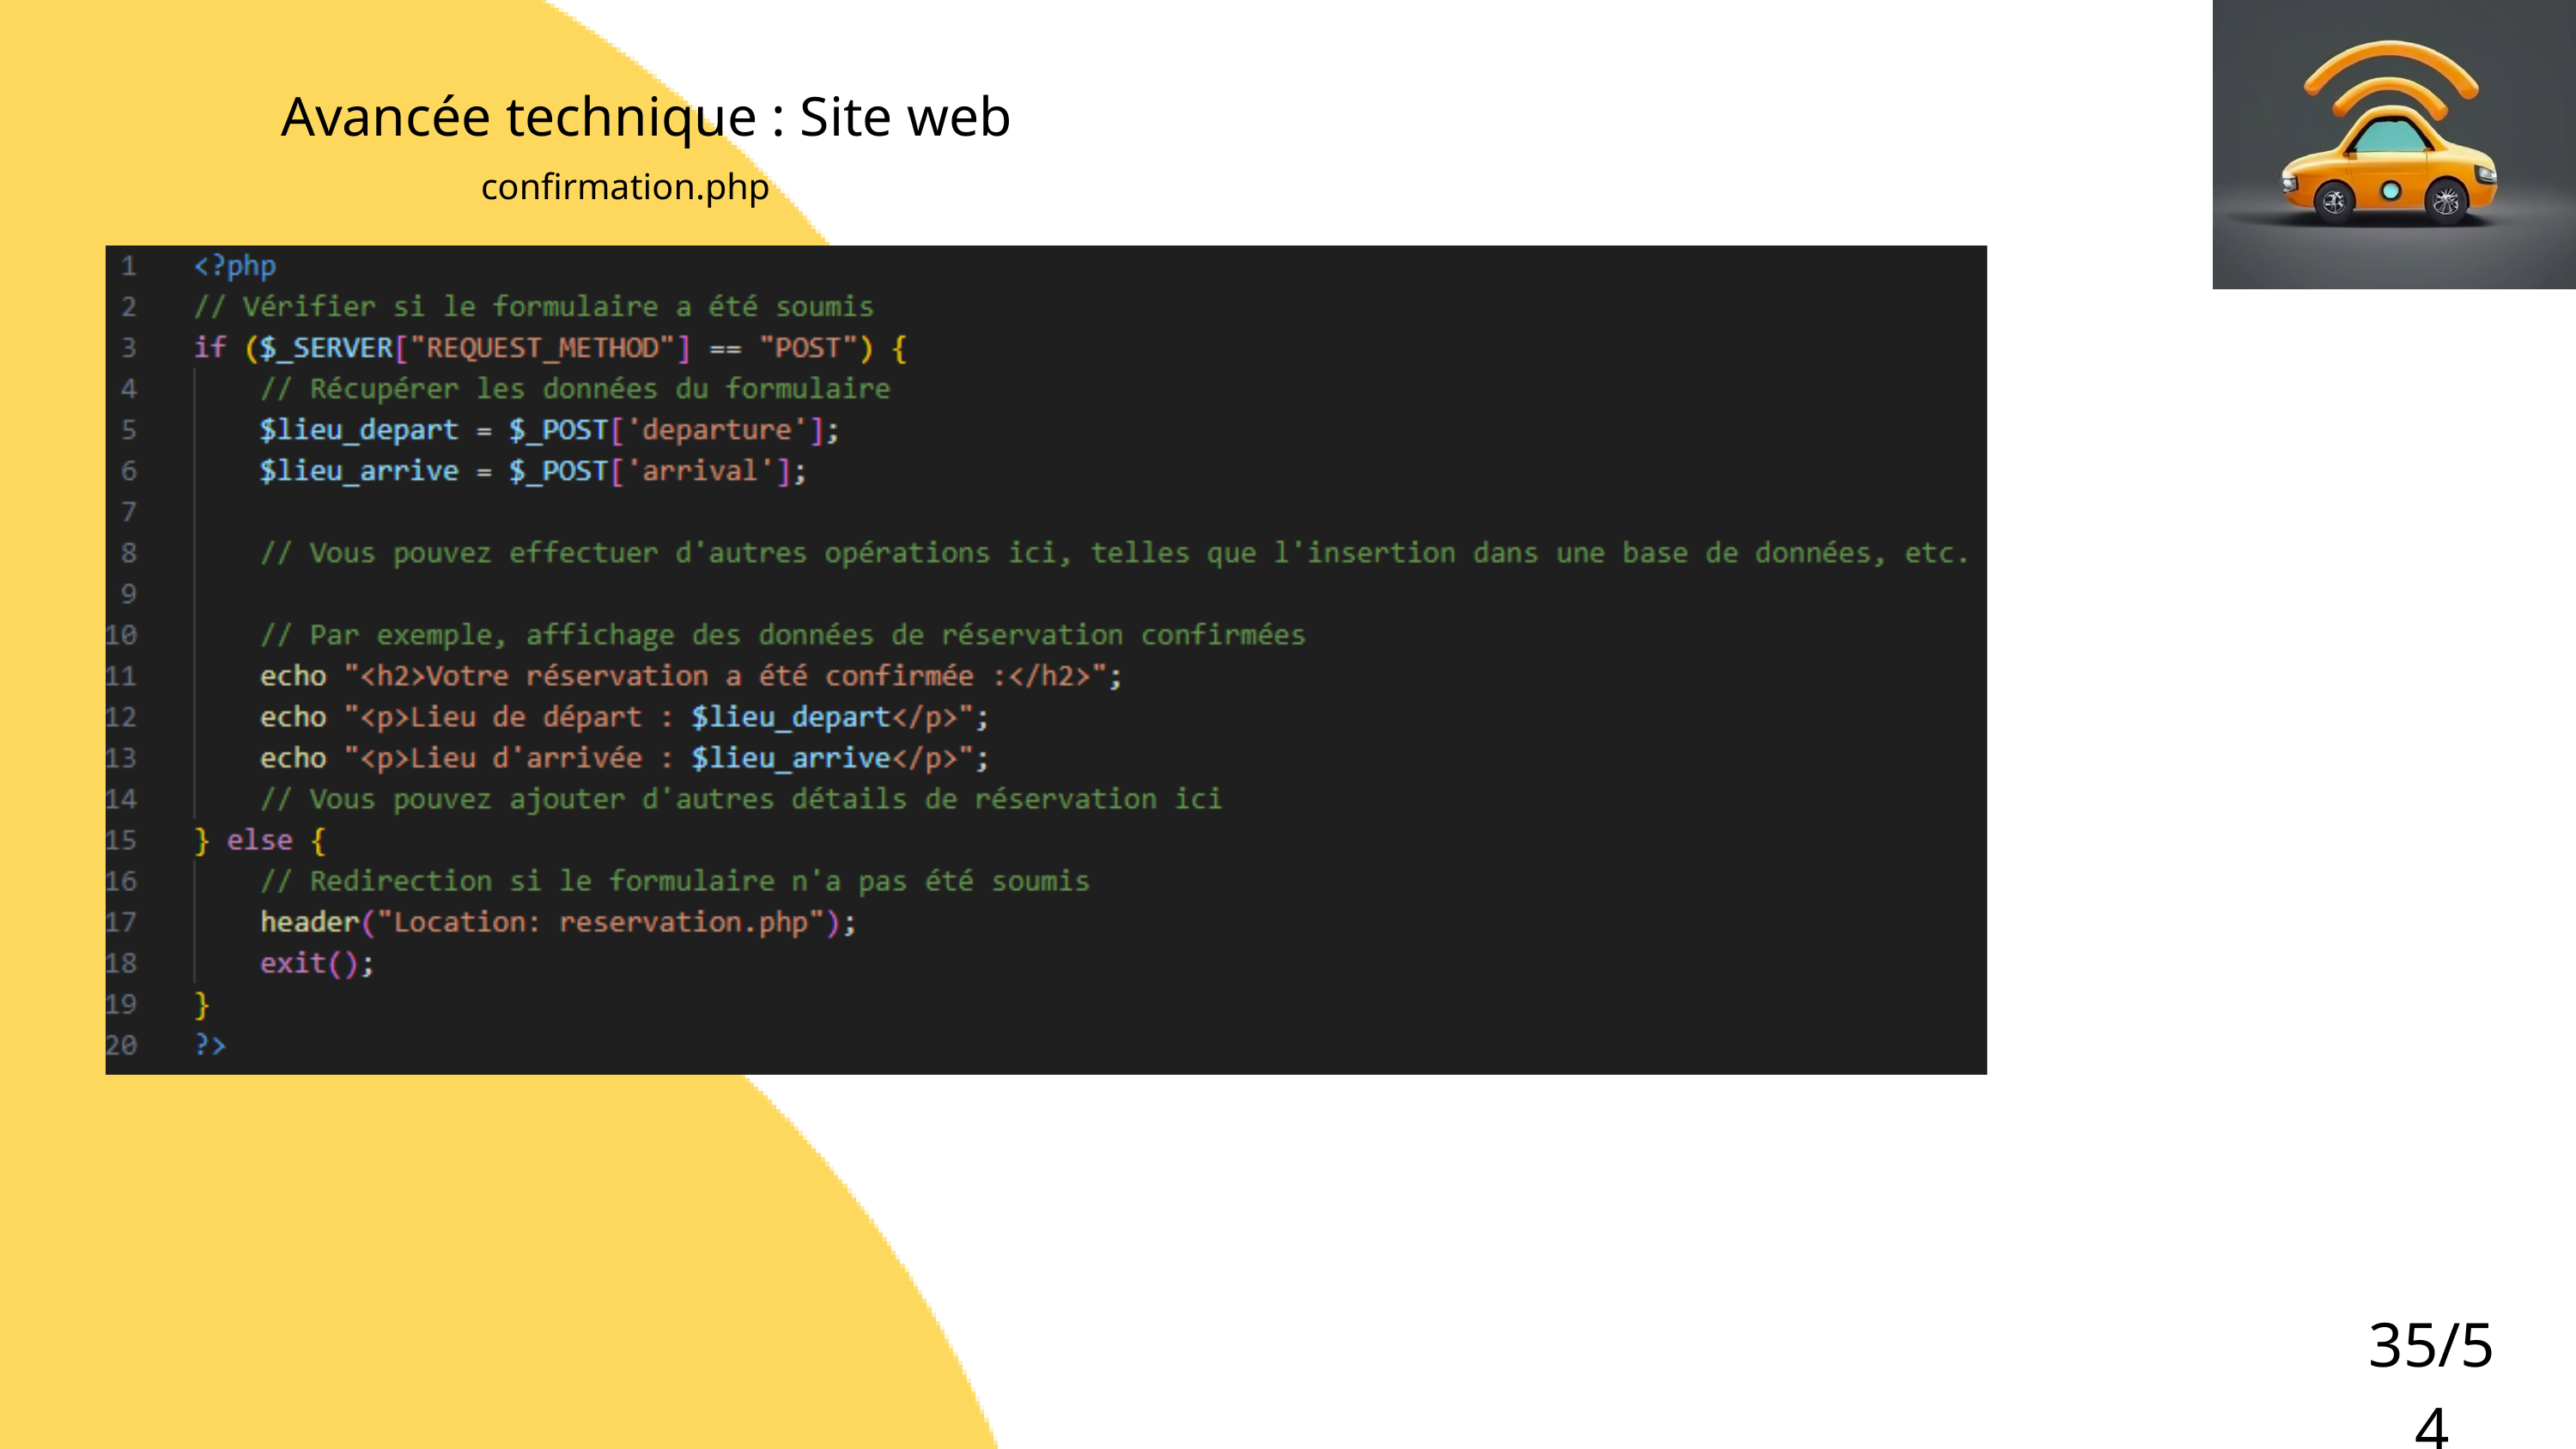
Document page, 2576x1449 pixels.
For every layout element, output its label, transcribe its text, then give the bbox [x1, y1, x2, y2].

text_box [0, 0, 1069, 1449]
text_box 35/54 [2351, 1294, 2513, 1449]
text_box confirmation.php [122, 157, 1129, 207]
text_box [105, 246, 1988, 1075]
text_box Avancée technique : Site web [137, 71, 1157, 148]
text_box [2212, 0, 2576, 289]
